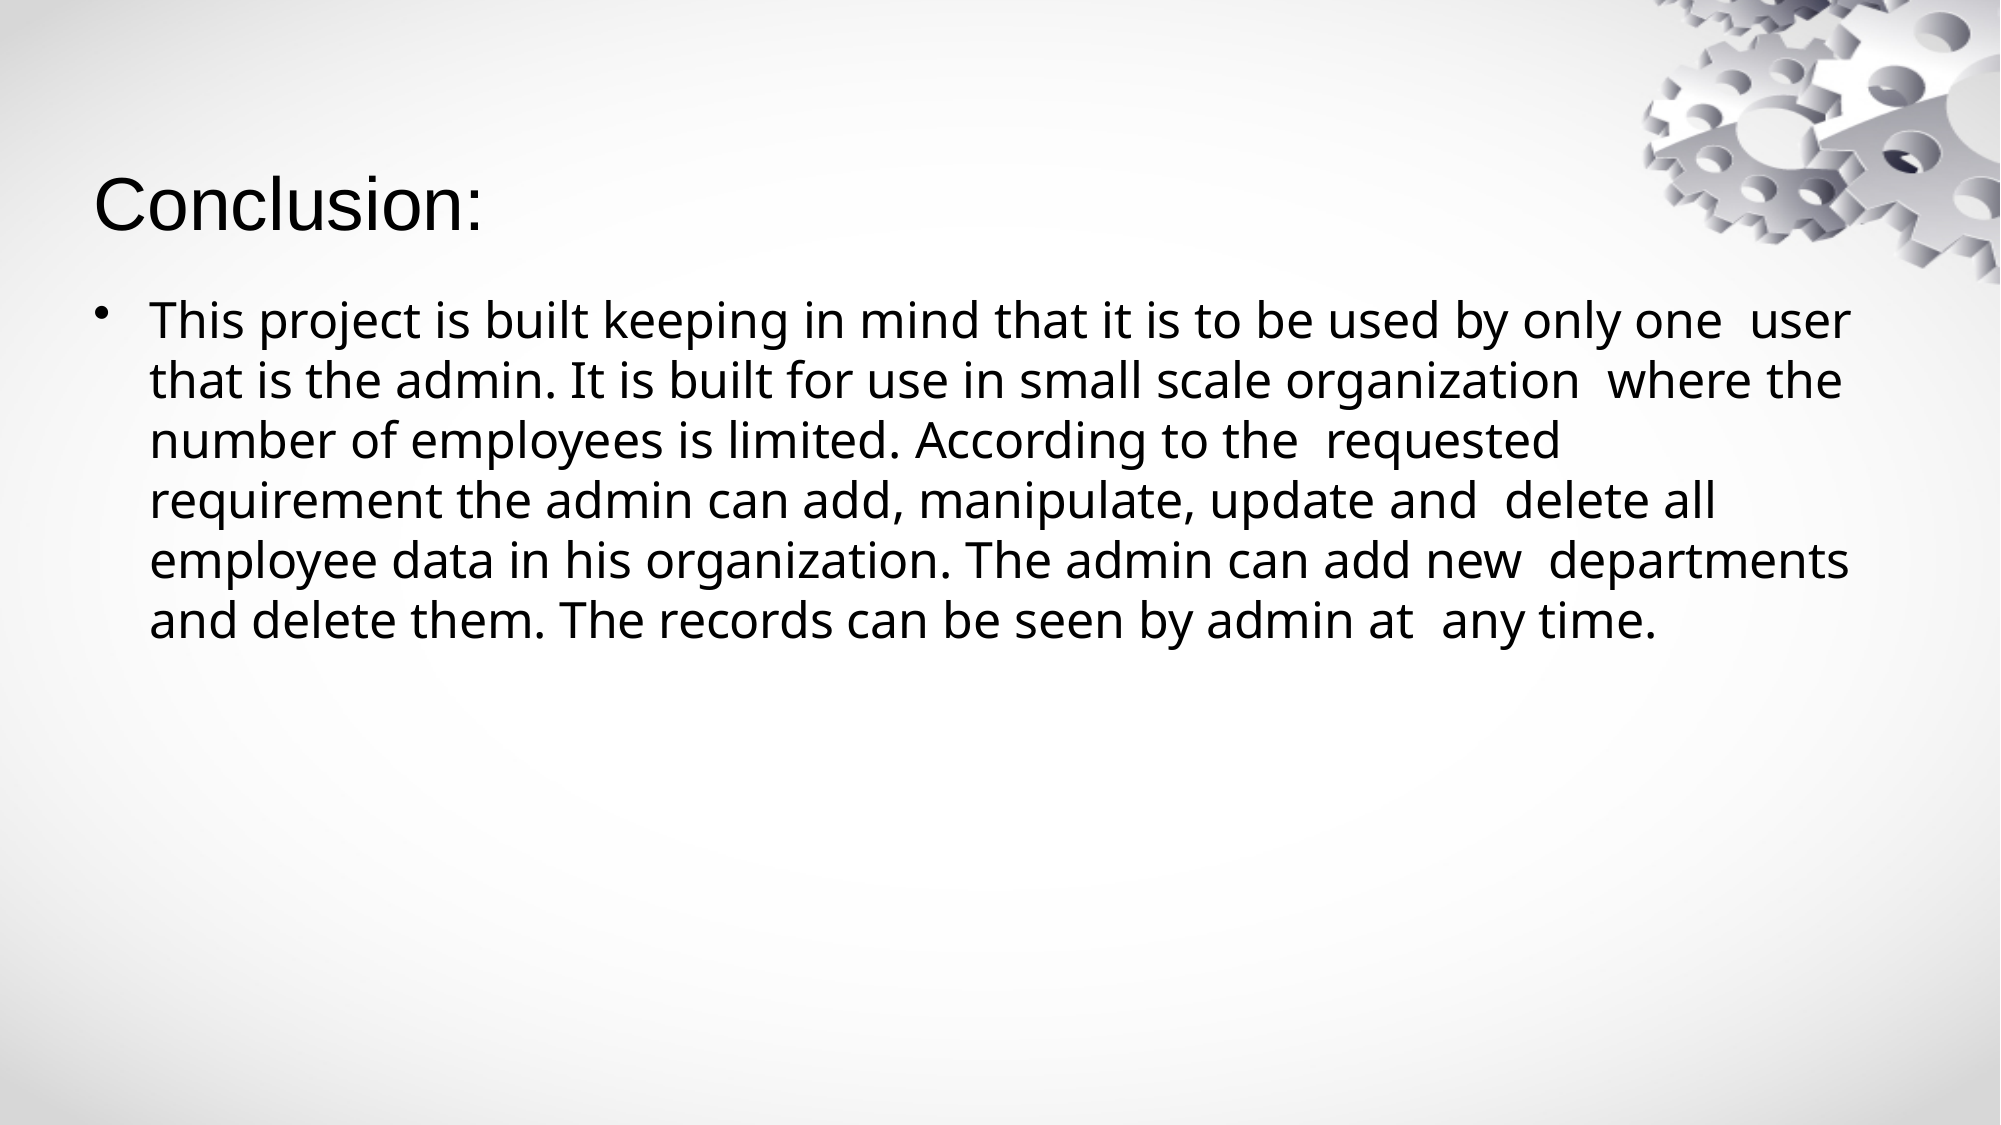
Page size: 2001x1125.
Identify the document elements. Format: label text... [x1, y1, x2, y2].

title Conclusion: [78, 152, 1879, 249]
picture [0, 0, 2000, 1125]
list This project is built keeping in mind that it is to be used by only one user that is the admin. It is built for use in small scale organization where the number of employees is limited. According to the requested requirement the admin can add, manipulate, update and delete all employee data in his organization. The admin can add new departments and delete them. The records can be seen by admin at any time. [78, 281, 1879, 1094]
